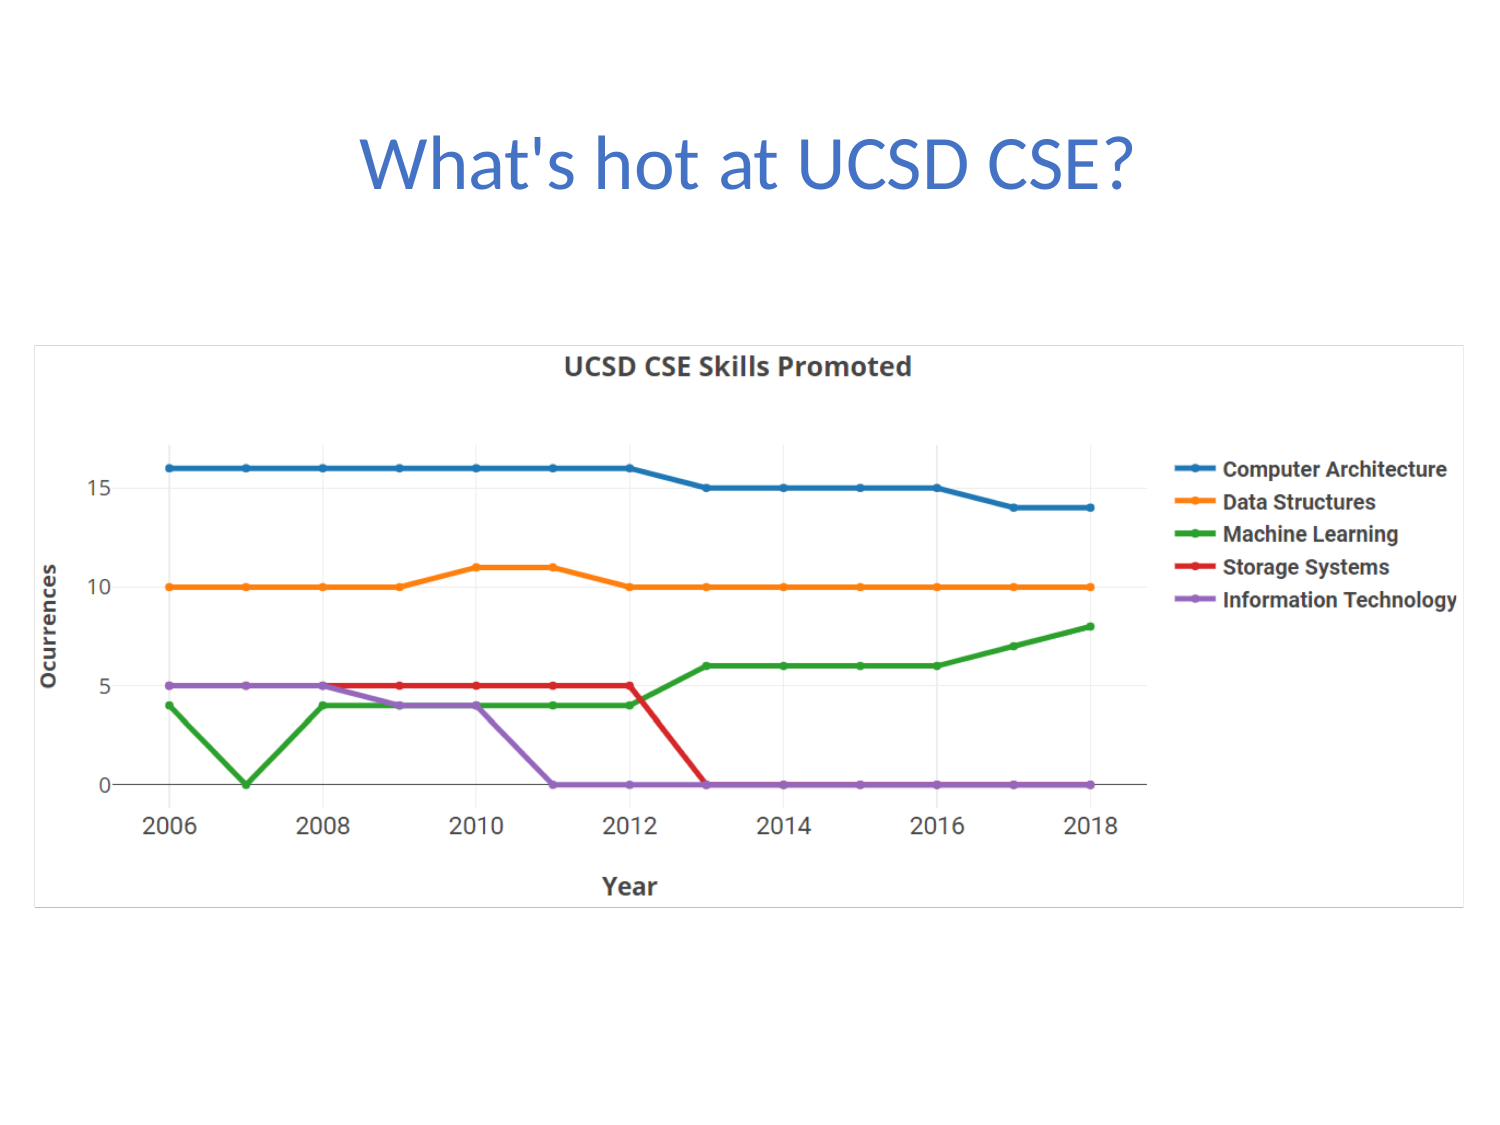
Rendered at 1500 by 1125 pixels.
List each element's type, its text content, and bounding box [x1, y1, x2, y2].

title What's hot at UCSD CSE? [357, 110, 1143, 301]
text_box [34, 345, 1464, 908]
